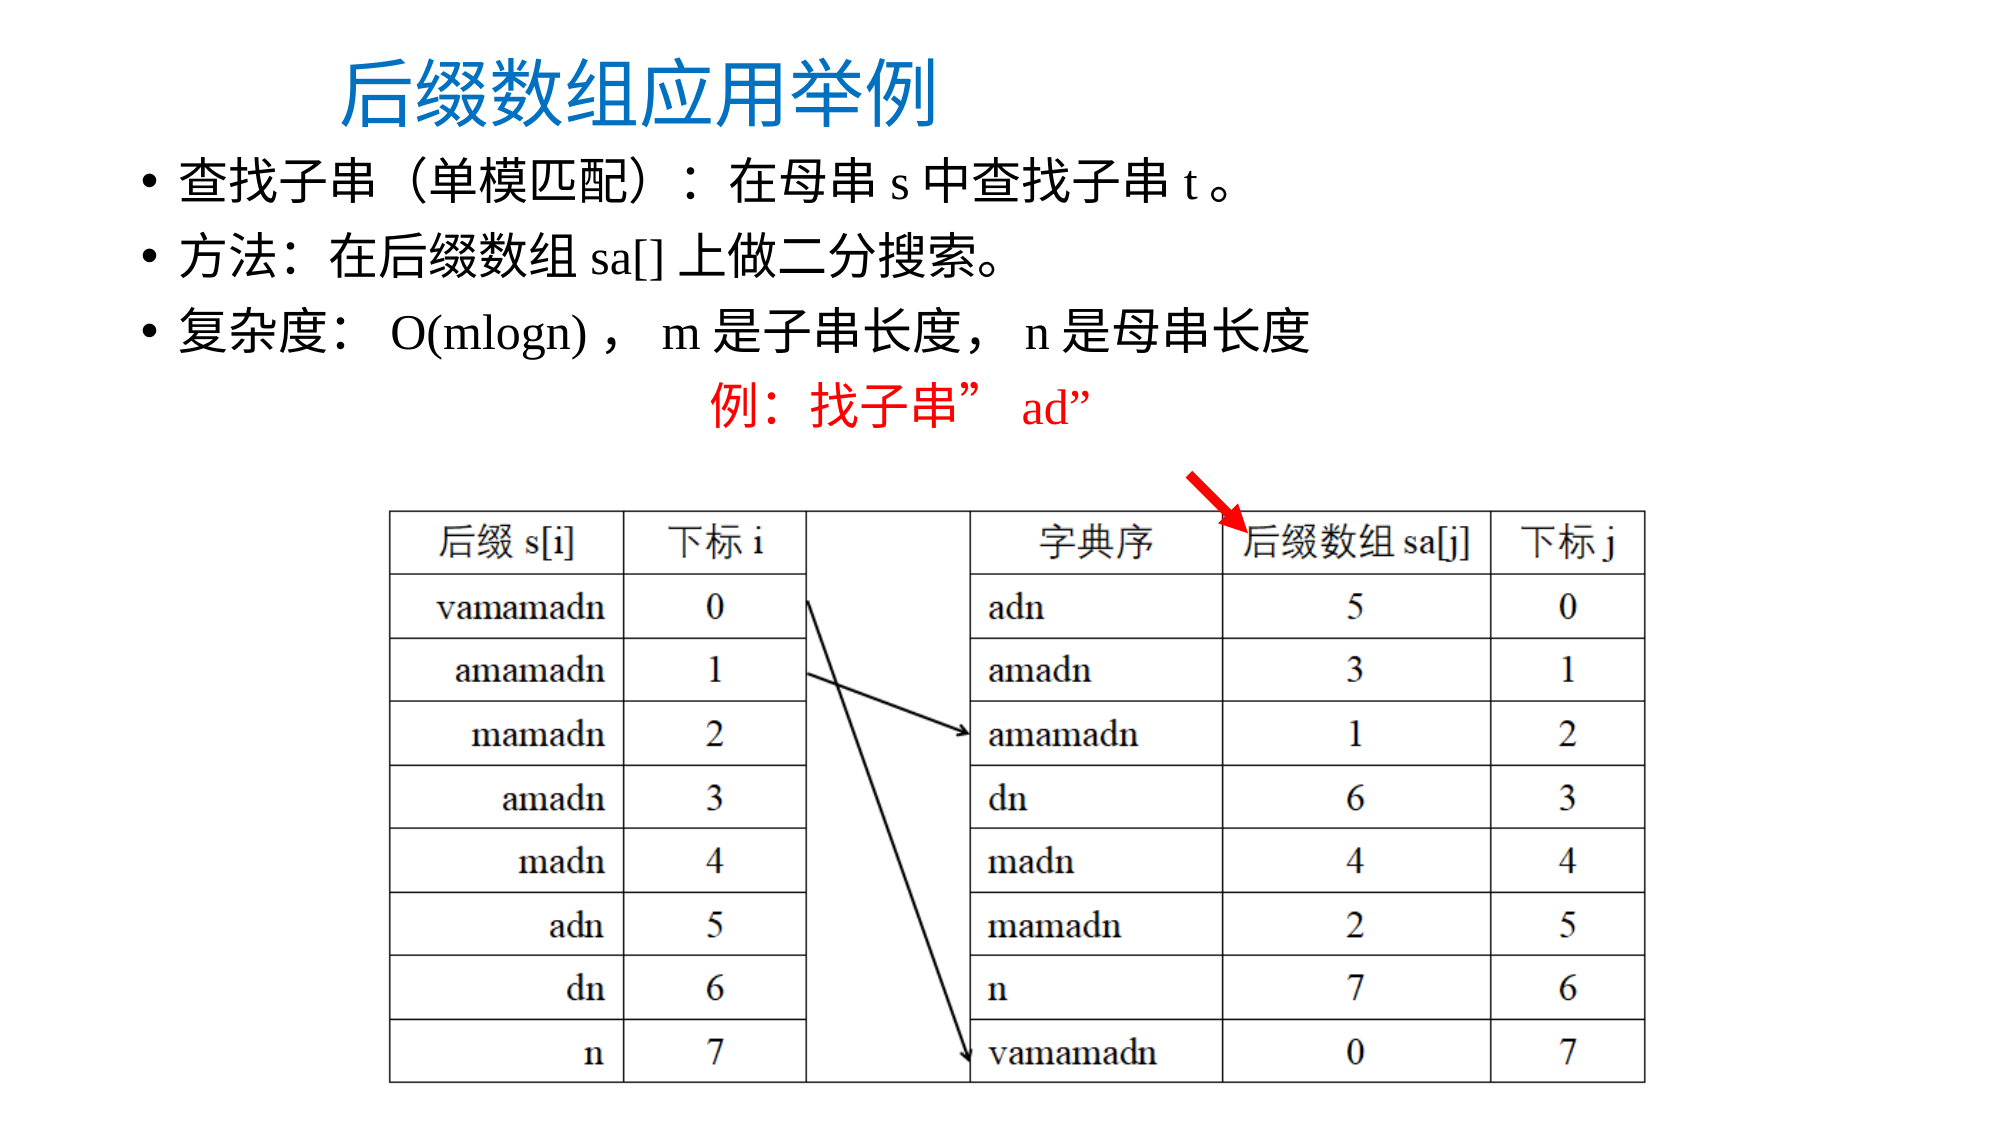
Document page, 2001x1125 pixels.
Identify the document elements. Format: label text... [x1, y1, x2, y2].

title 后缀数组应用举例 [324, 45, 1675, 149]
picture [385, 505, 1650, 1086]
list 查找子串（单模匹配）：在母串s中查找子串t。 方法：在后缀数组sa[]上做二分搜索。 复杂度：O(mlogn)，m是子串长度，n是母串长度 例：找子串”ad” [125, 149, 1675, 504]
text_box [1188, 474, 1248, 534]
